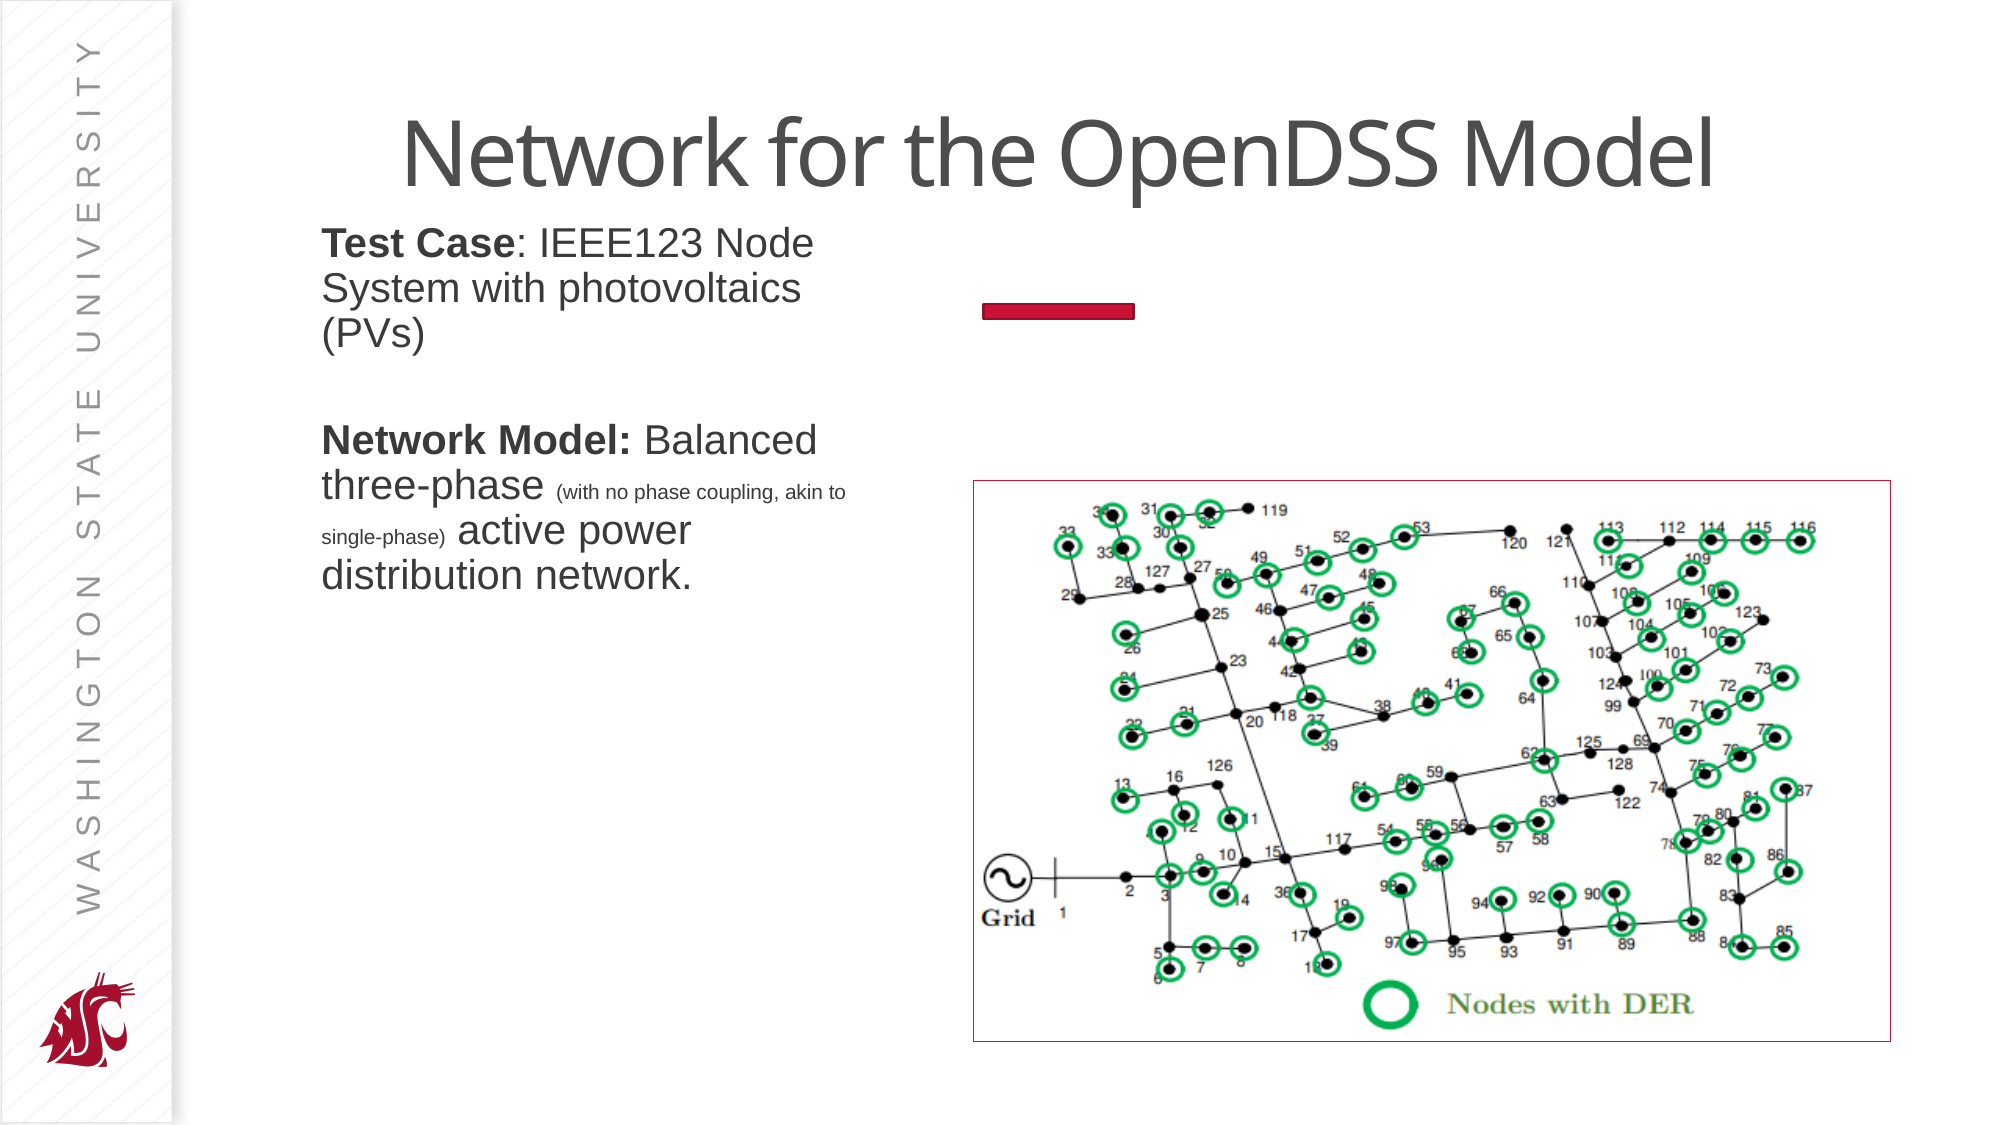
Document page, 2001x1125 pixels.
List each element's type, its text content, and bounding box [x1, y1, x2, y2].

title Network for the OpenDSS Model [292, 58, 1826, 206]
picture [0, 0, 172, 1125]
picture [973, 480, 1891, 1042]
list Test Case: IEEE123 Node System with photovoltaics (PVs) Network Model: Balanced three-phase (with no phase coupling, akin to single-phase) active power distribution network. [261, 222, 862, 976]
